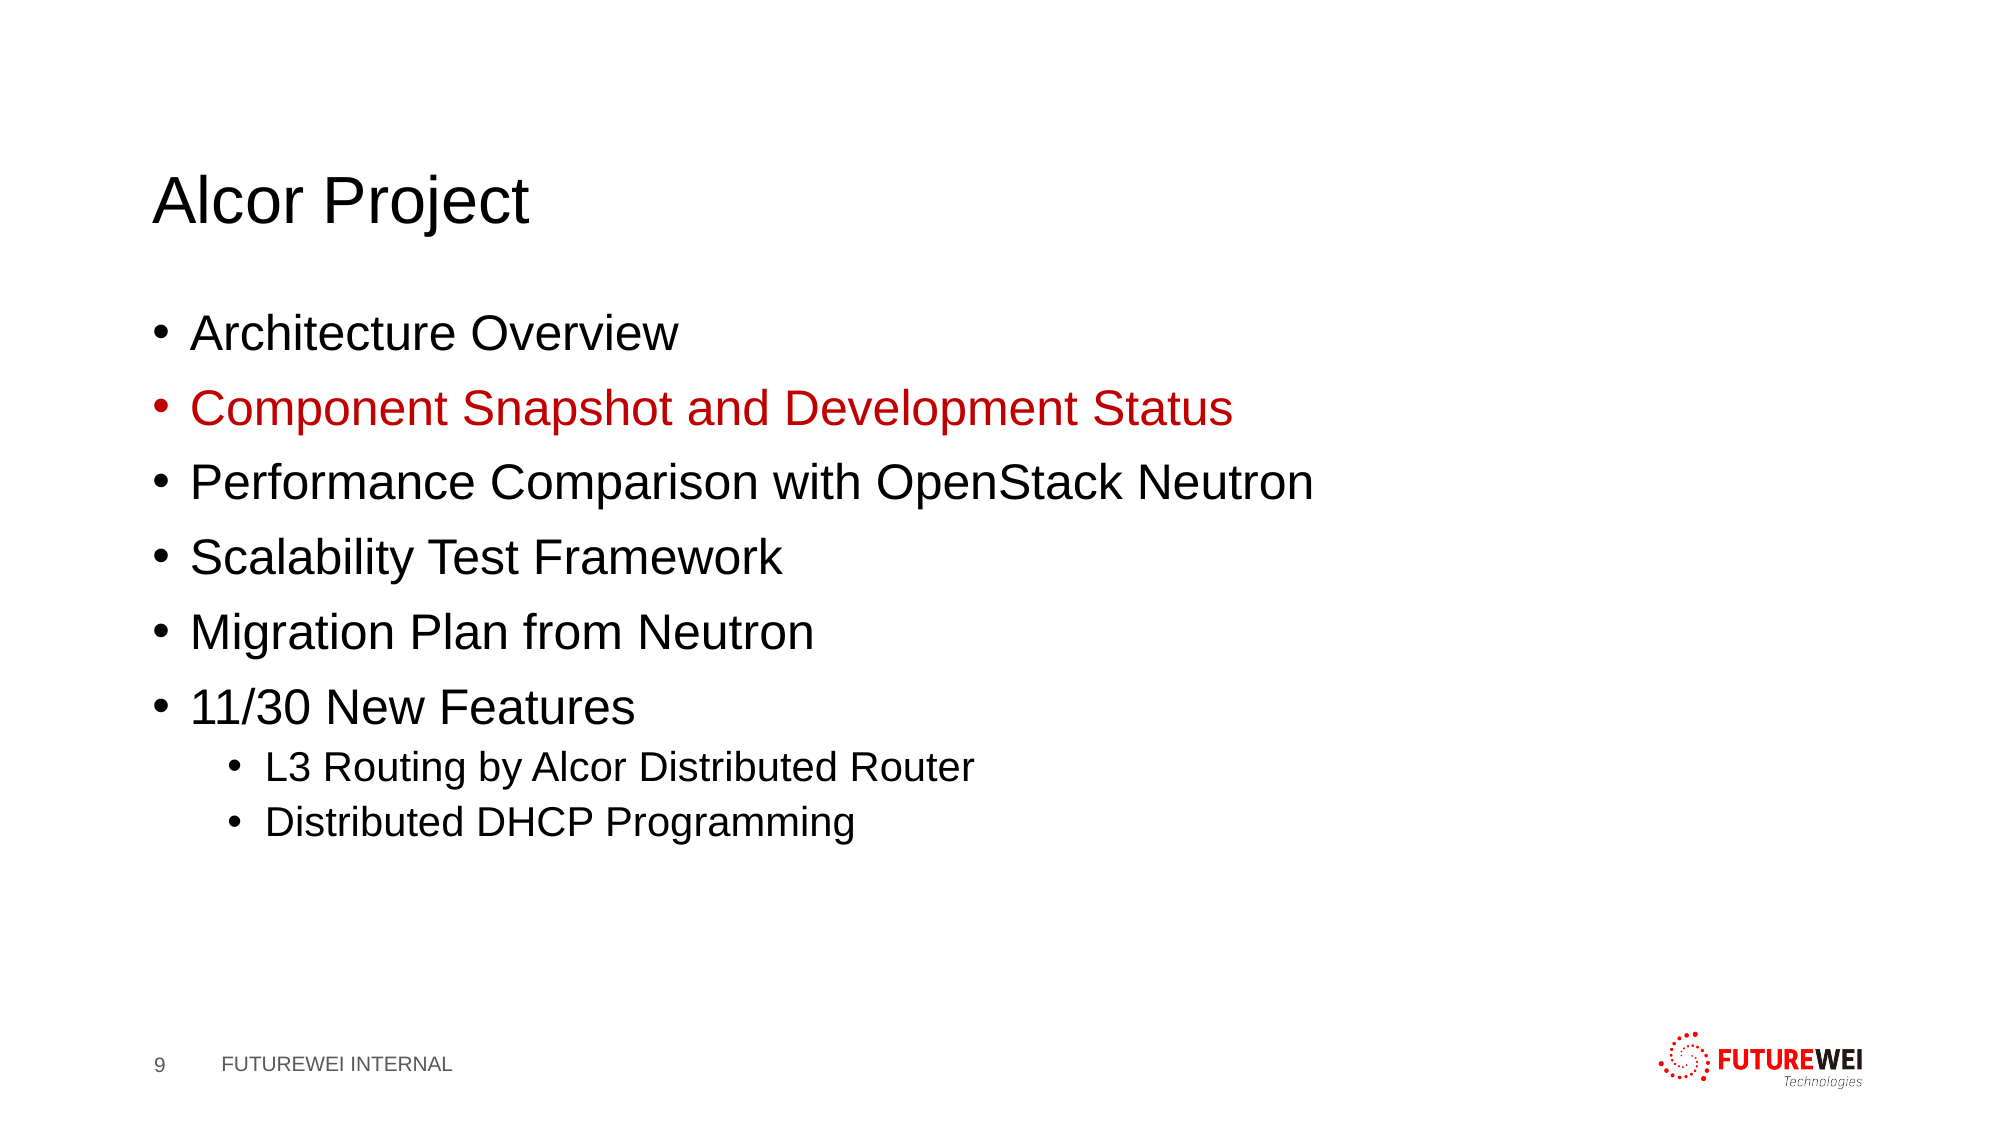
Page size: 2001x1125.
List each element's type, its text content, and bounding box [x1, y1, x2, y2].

slide_number 9 [117, 1039, 203, 1089]
title Alcor Project [137, 59, 1863, 246]
list Architecture Overview Component Snapshot and Development Status Performance Comparison with OpenStack Neutron Scalability Test Framework Migration Plan from Neutron 11/30 New Features L3 Routing by Alcor Distributed Router Distributed DHCP Programming [137, 299, 1863, 1014]
footer FUTUREWEI INTERNAL [206, 1039, 882, 1088]
picture [1638, 1011, 1882, 1102]
